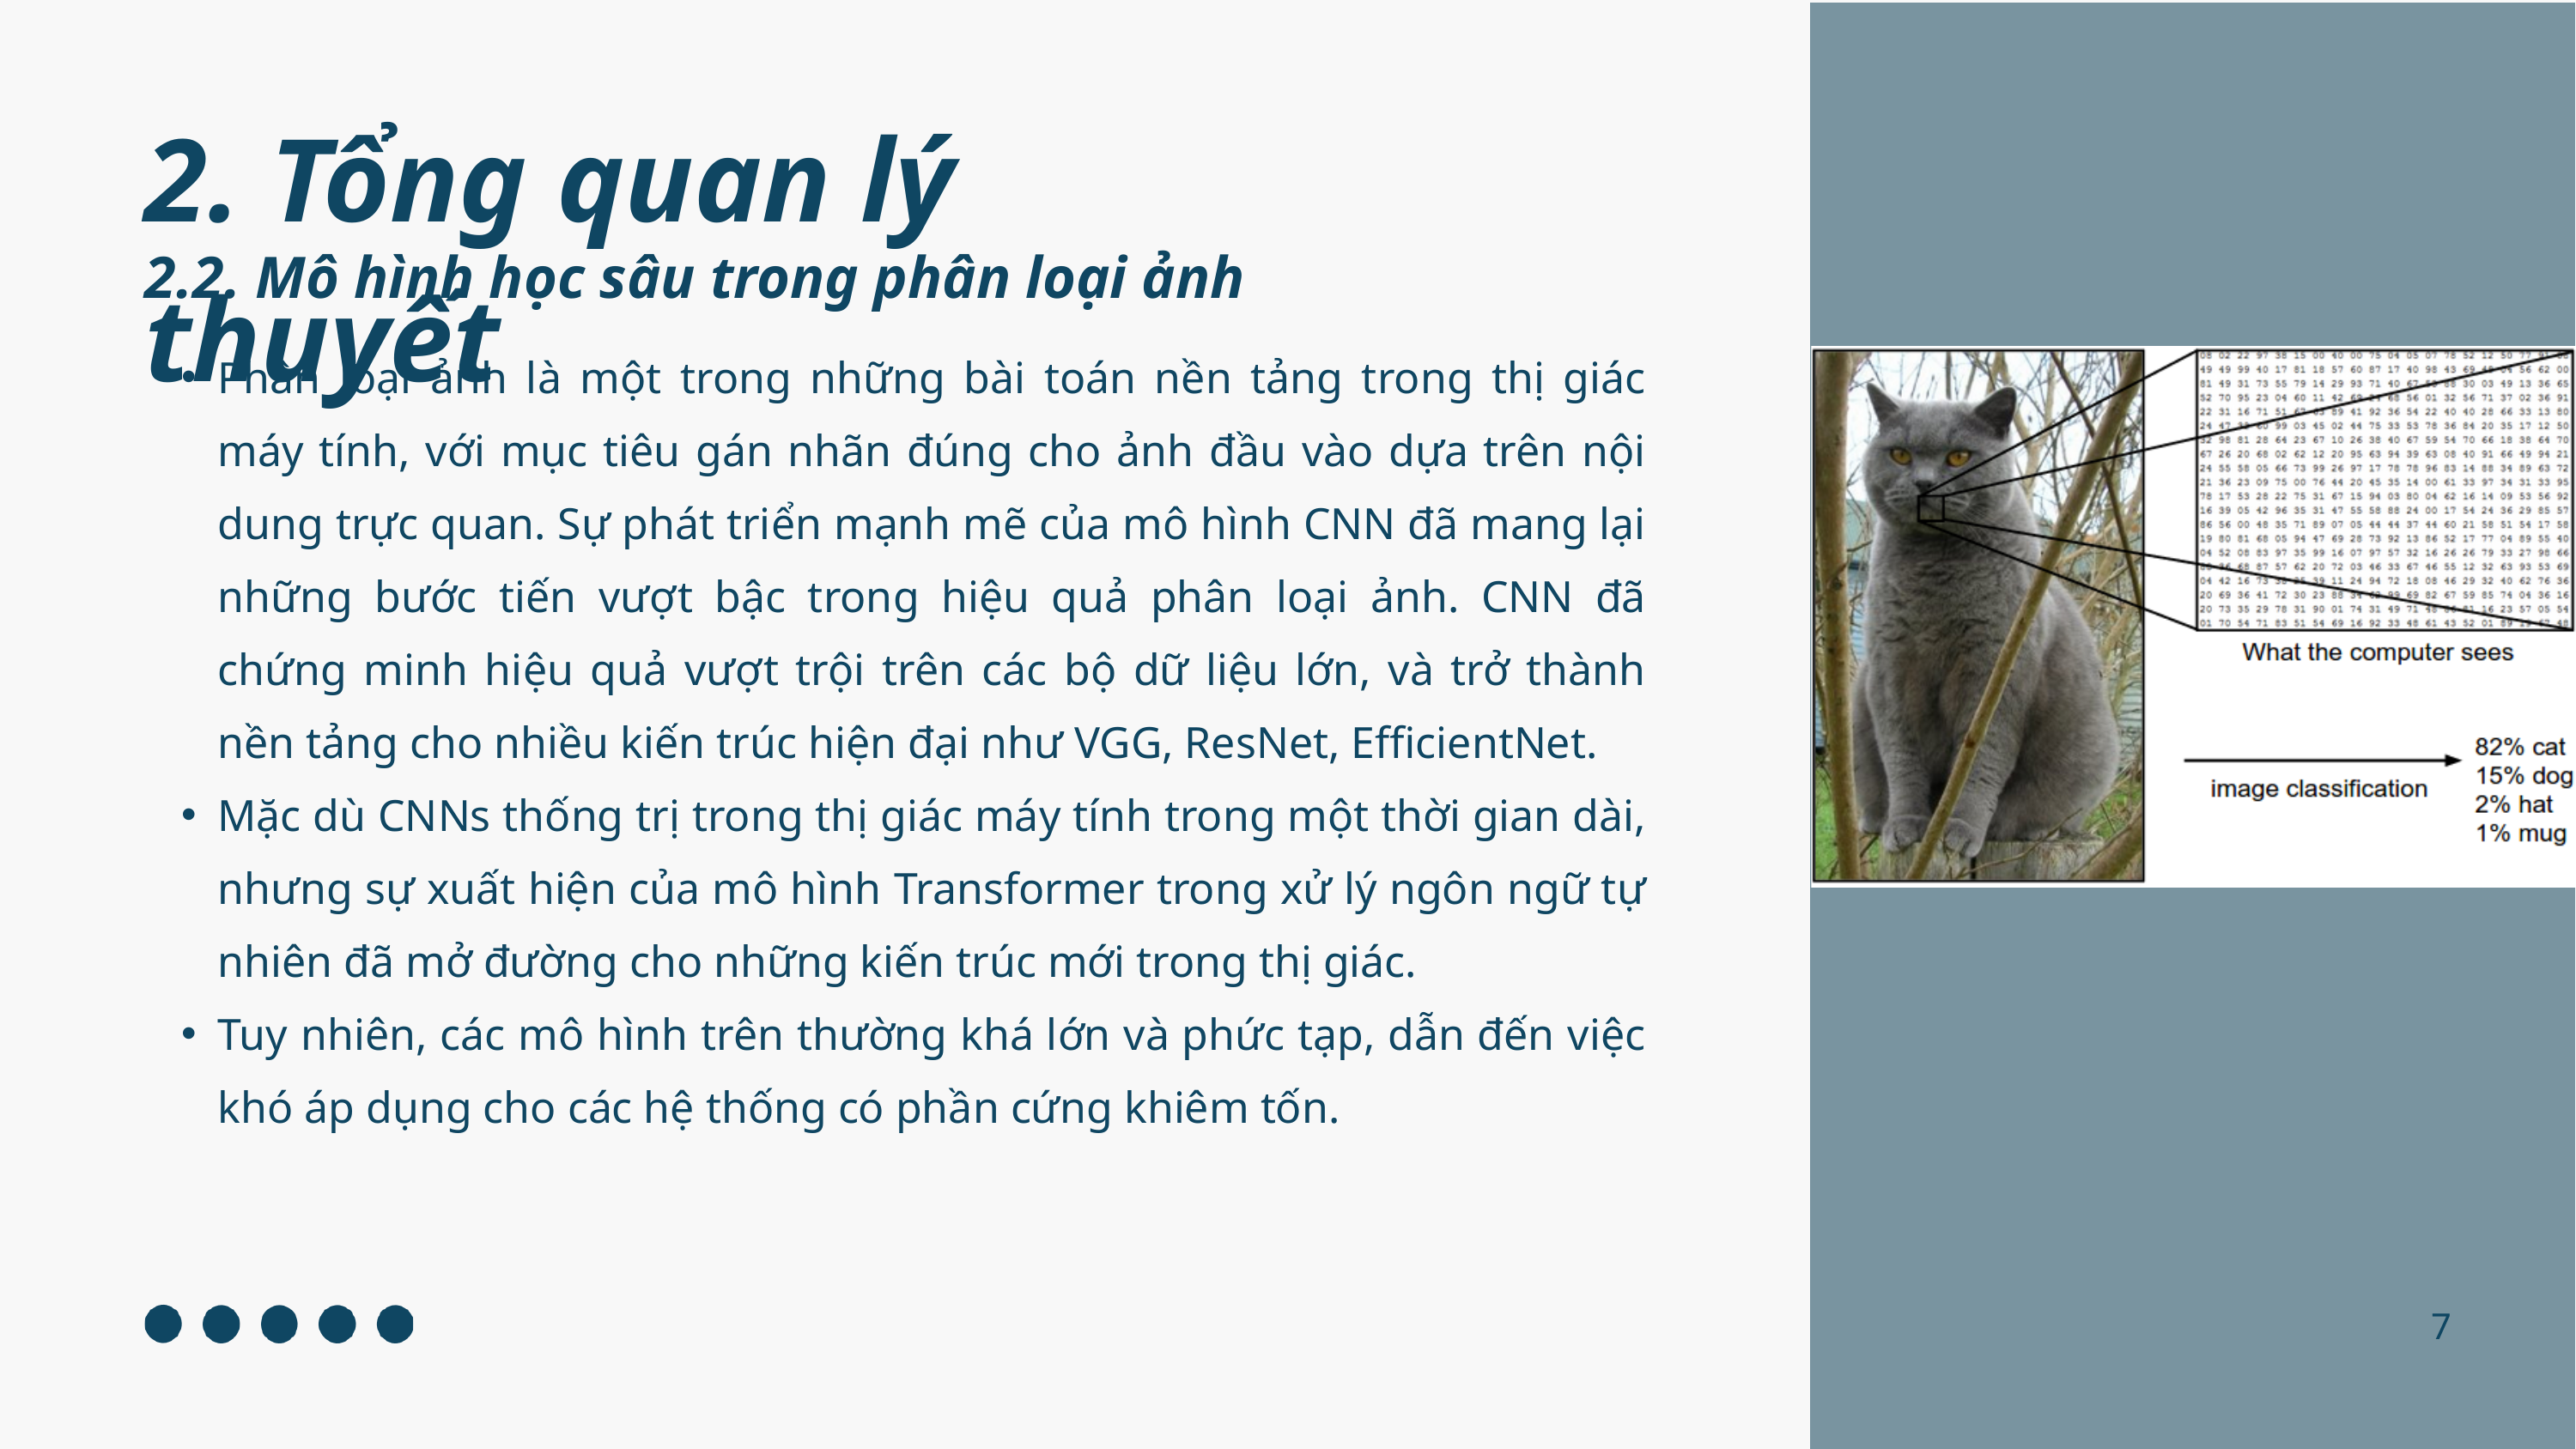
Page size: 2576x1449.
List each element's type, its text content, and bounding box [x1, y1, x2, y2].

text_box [1811, 346, 2576, 888]
text_box 2.2. Mô hình học sâu trong phân loại ảnh [144, 228, 1279, 310]
text_box [144, 1303, 414, 1344]
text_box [1810, 2, 2576, 346]
text_box 2. Tổng quan lý thuyết [144, 310, 1279, 405]
text_box 2. Tổng quan lý thuyết [144, 84, 1279, 228]
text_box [1810, 893, 2576, 1449]
text_box Phân loại ảnh là một trong những bài toán nền tảng trong thị giác máy tính, với mục tiêu gán nhãn đúng cho ảnh đầu vào dựa trên nội dung trực quan. Sự phát triển mạnh mẽ của mô hình CNN đã mang lại những bước tiến vượt bậc trong hiệu quả phân loại ảnh. CNN đã chứng minh hiệu quả vượt trội trên các bộ dữ liệu lớn, và trở thành nền tảng cho nhiều kiến trúc hiện đại như VGG, ResNet, EfficientNet. Mặc dù CNNs thống trị trong thị giác máy tính trong một thời gian dài, nhưng sự xuất hiện của mô hình Transformer trong xử lý ngôn ngữ tự nhiên đã mở đường cho những kiến trúc mới trong thị giác. Tuy nhiên, các mô hình trên thường khá lớn và phức tạp, dẫn đến việc khó áp dụng cho các hệ thống có phần cứng khiêm tốn. [144, 329, 1647, 1132]
